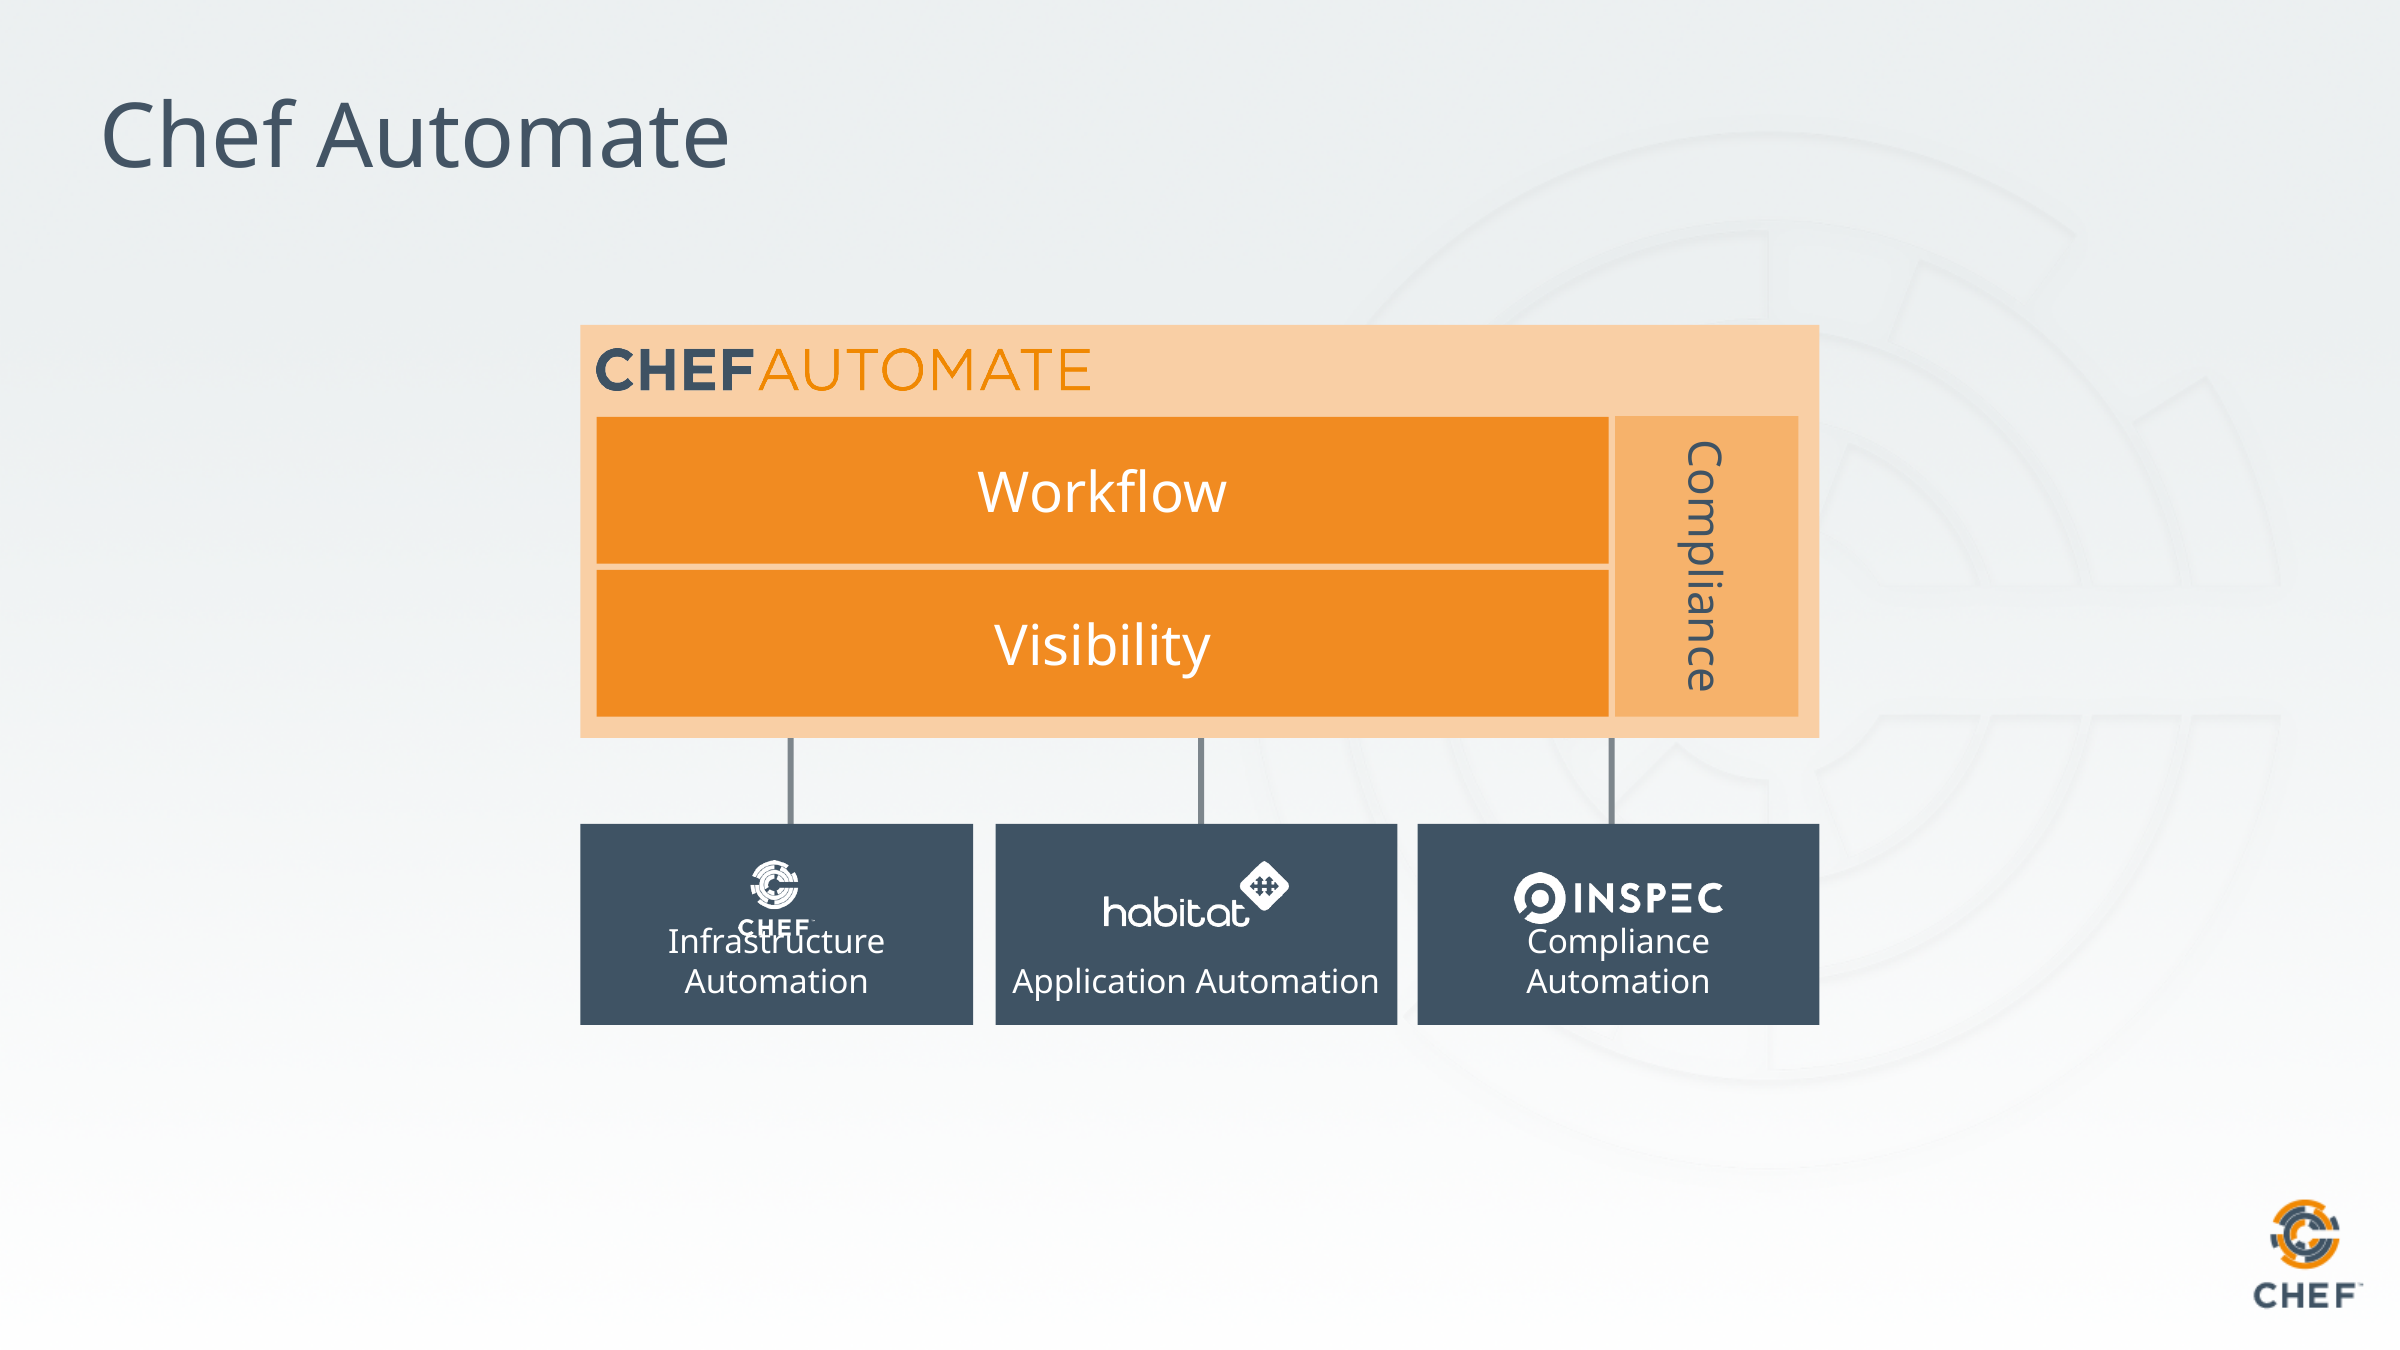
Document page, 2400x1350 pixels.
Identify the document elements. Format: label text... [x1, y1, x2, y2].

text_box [580, 324, 1820, 1026]
picture [0, 0, 2400, 1350]
title Chef Automate [99, 90, 2300, 190]
